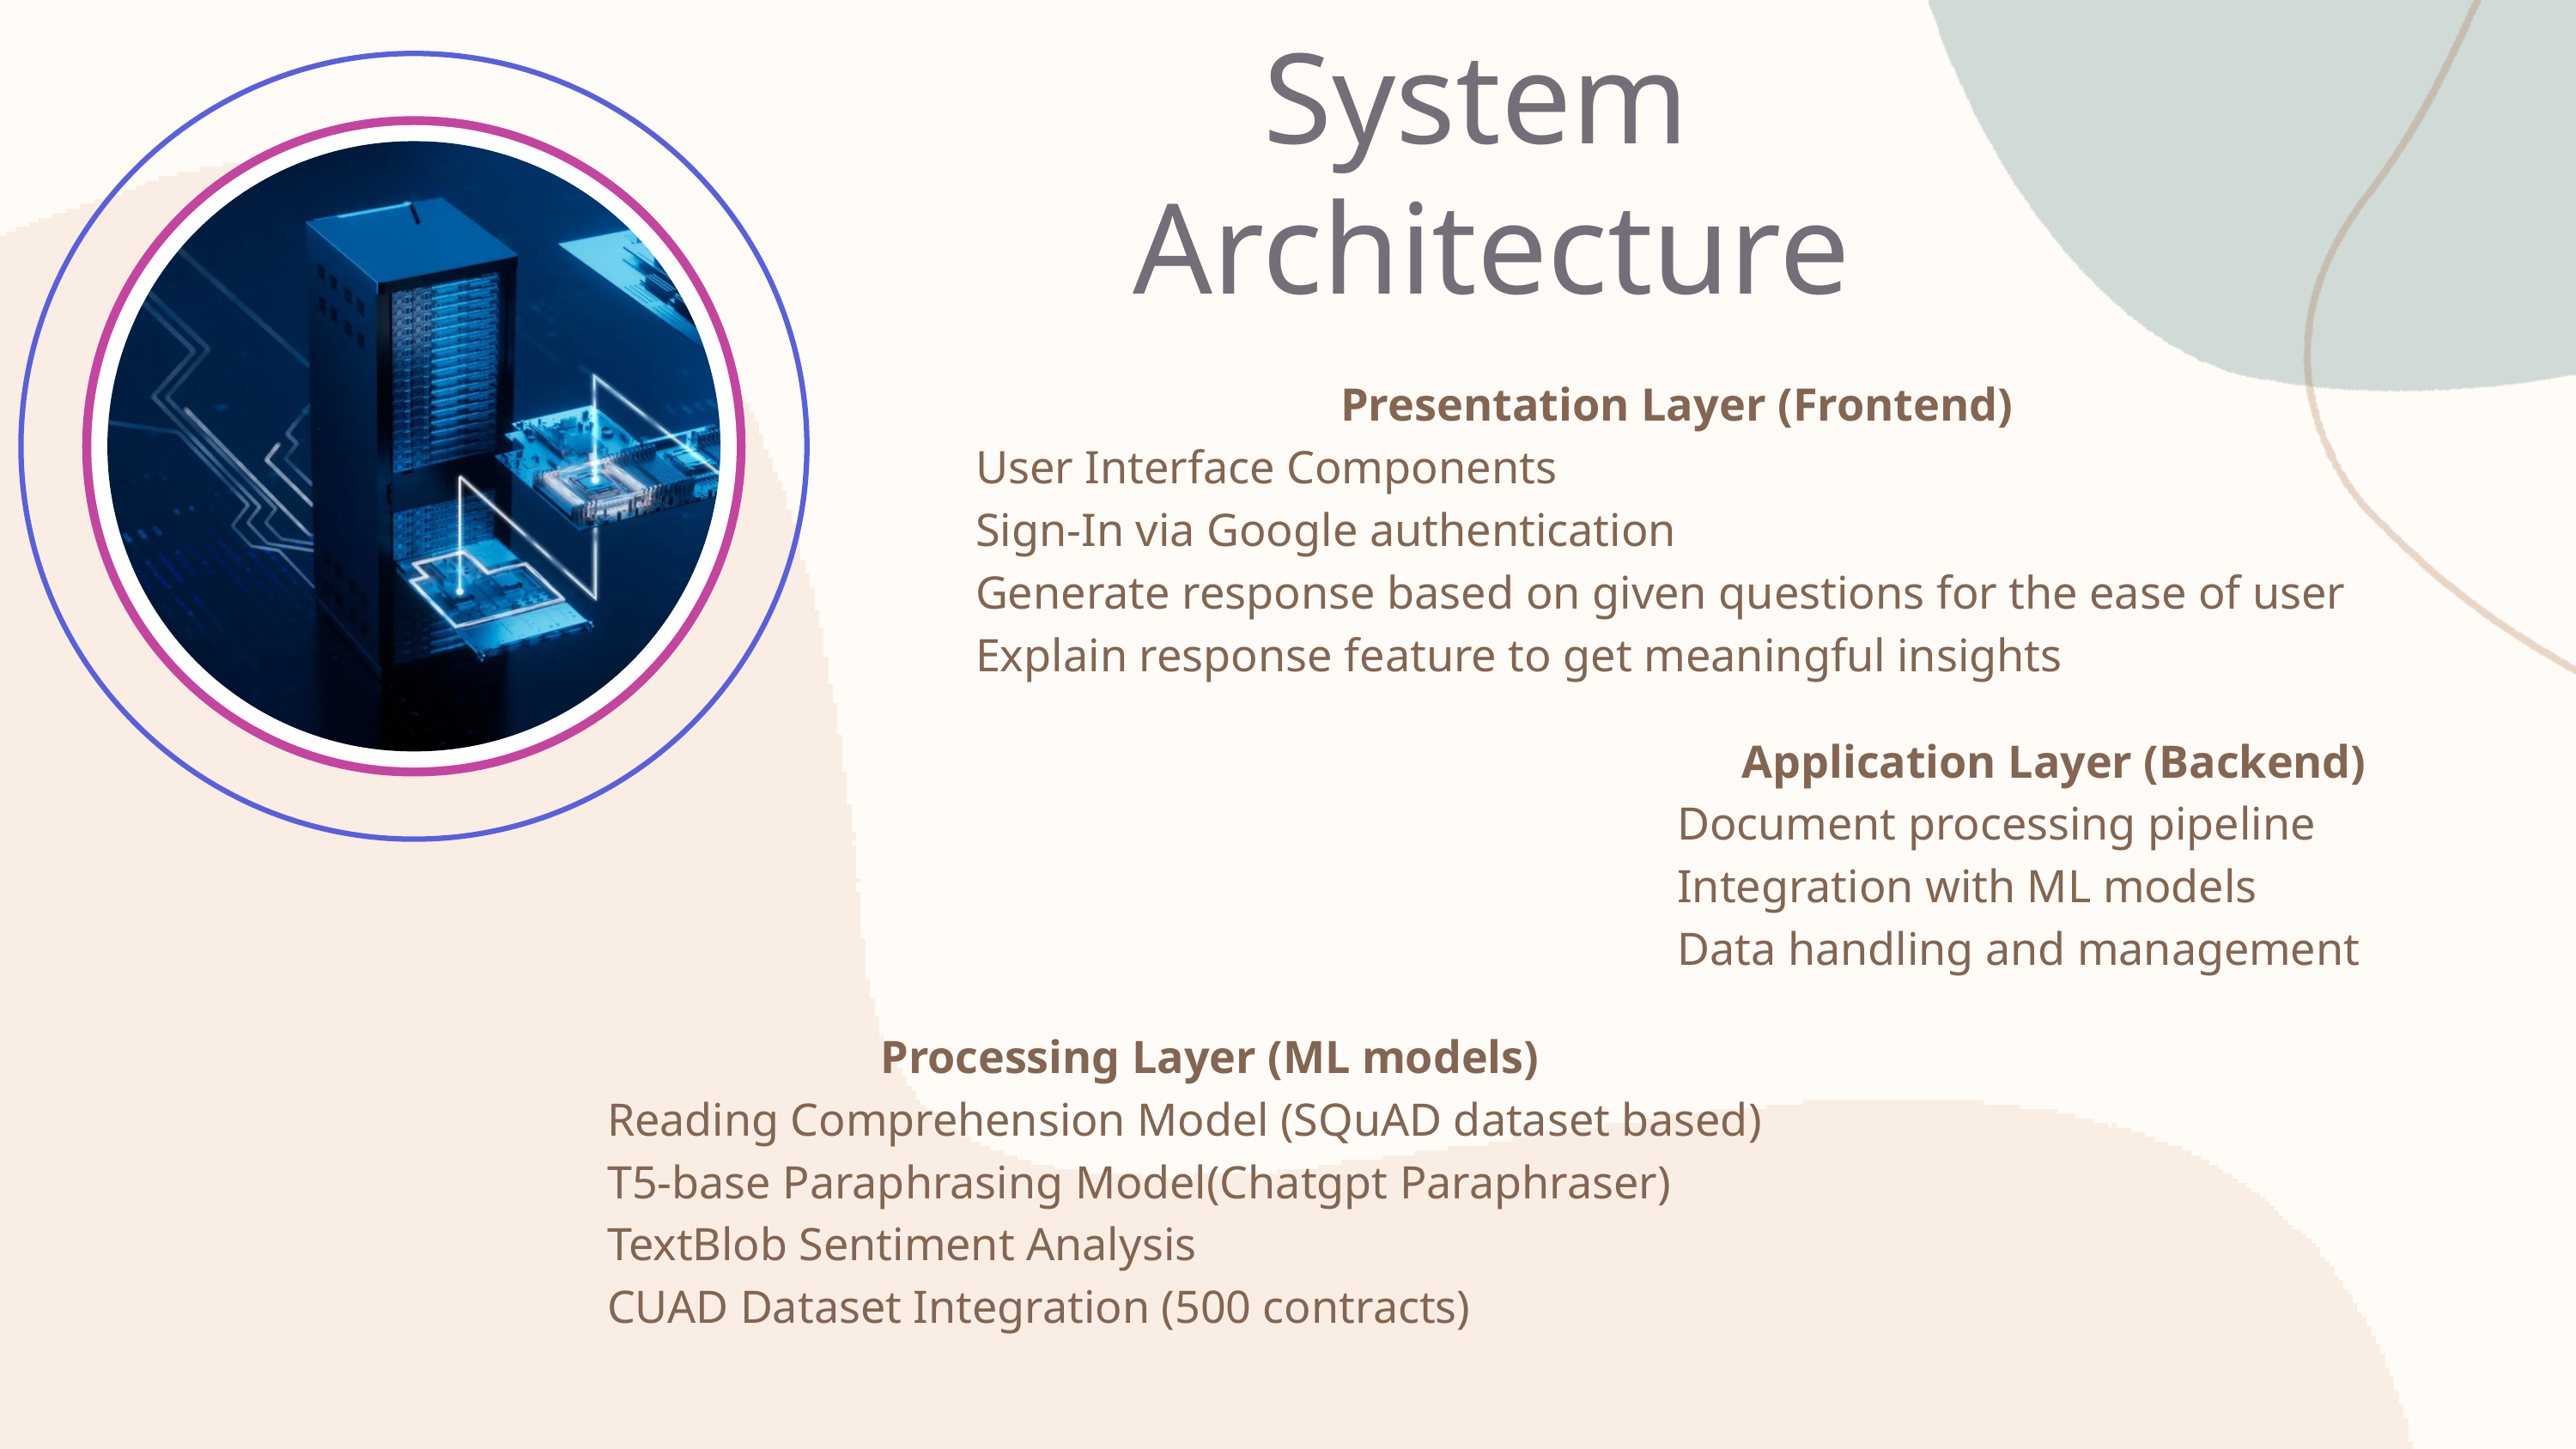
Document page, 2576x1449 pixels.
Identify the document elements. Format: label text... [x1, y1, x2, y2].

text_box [21, 52, 807, 840]
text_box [83, 116, 744, 777]
text_box System Architecture [806, 18, 1735, 142]
picture [0, 0, 2576, 1449]
